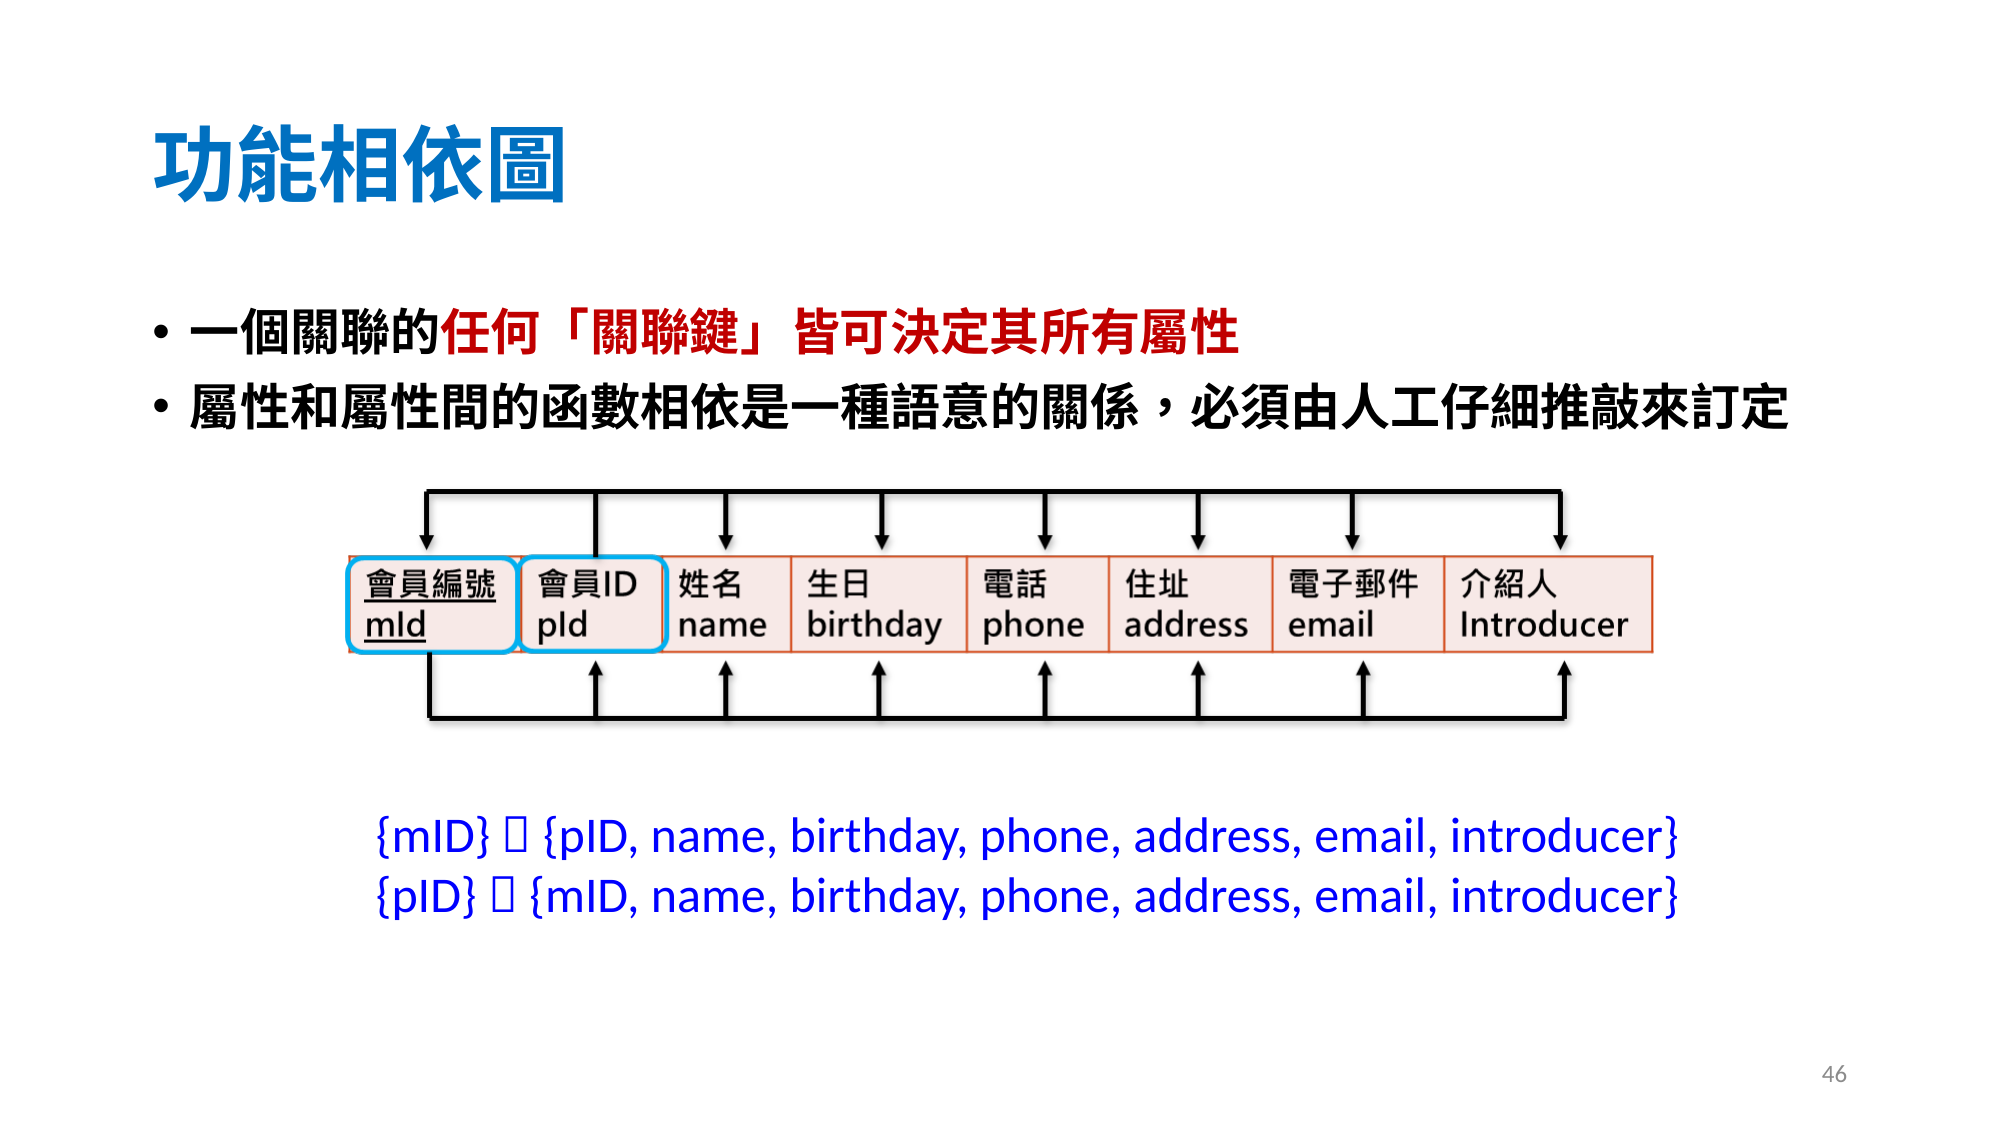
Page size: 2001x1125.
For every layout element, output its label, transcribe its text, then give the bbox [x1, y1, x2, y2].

picture [345, 482, 1655, 736]
list 一個關聯的任何「關聯鍵」皆可決定其所有屬性 屬性和屬性間的函數相依是一種語意的關係，必須由人工仔細推敲來訂定 [137, 299, 1863, 1014]
slide_number 46 [1412, 1042, 1863, 1103]
title 功能相依圖 [137, 59, 1863, 278]
picture [351, 561, 515, 650]
picture [521, 560, 664, 649]
text_box {mID}  {pID, name, birthday, phone, address, email, introducer} {pID}  {mID, name, birthday, phone, address, email, introducer} [361, 795, 1695, 931]
